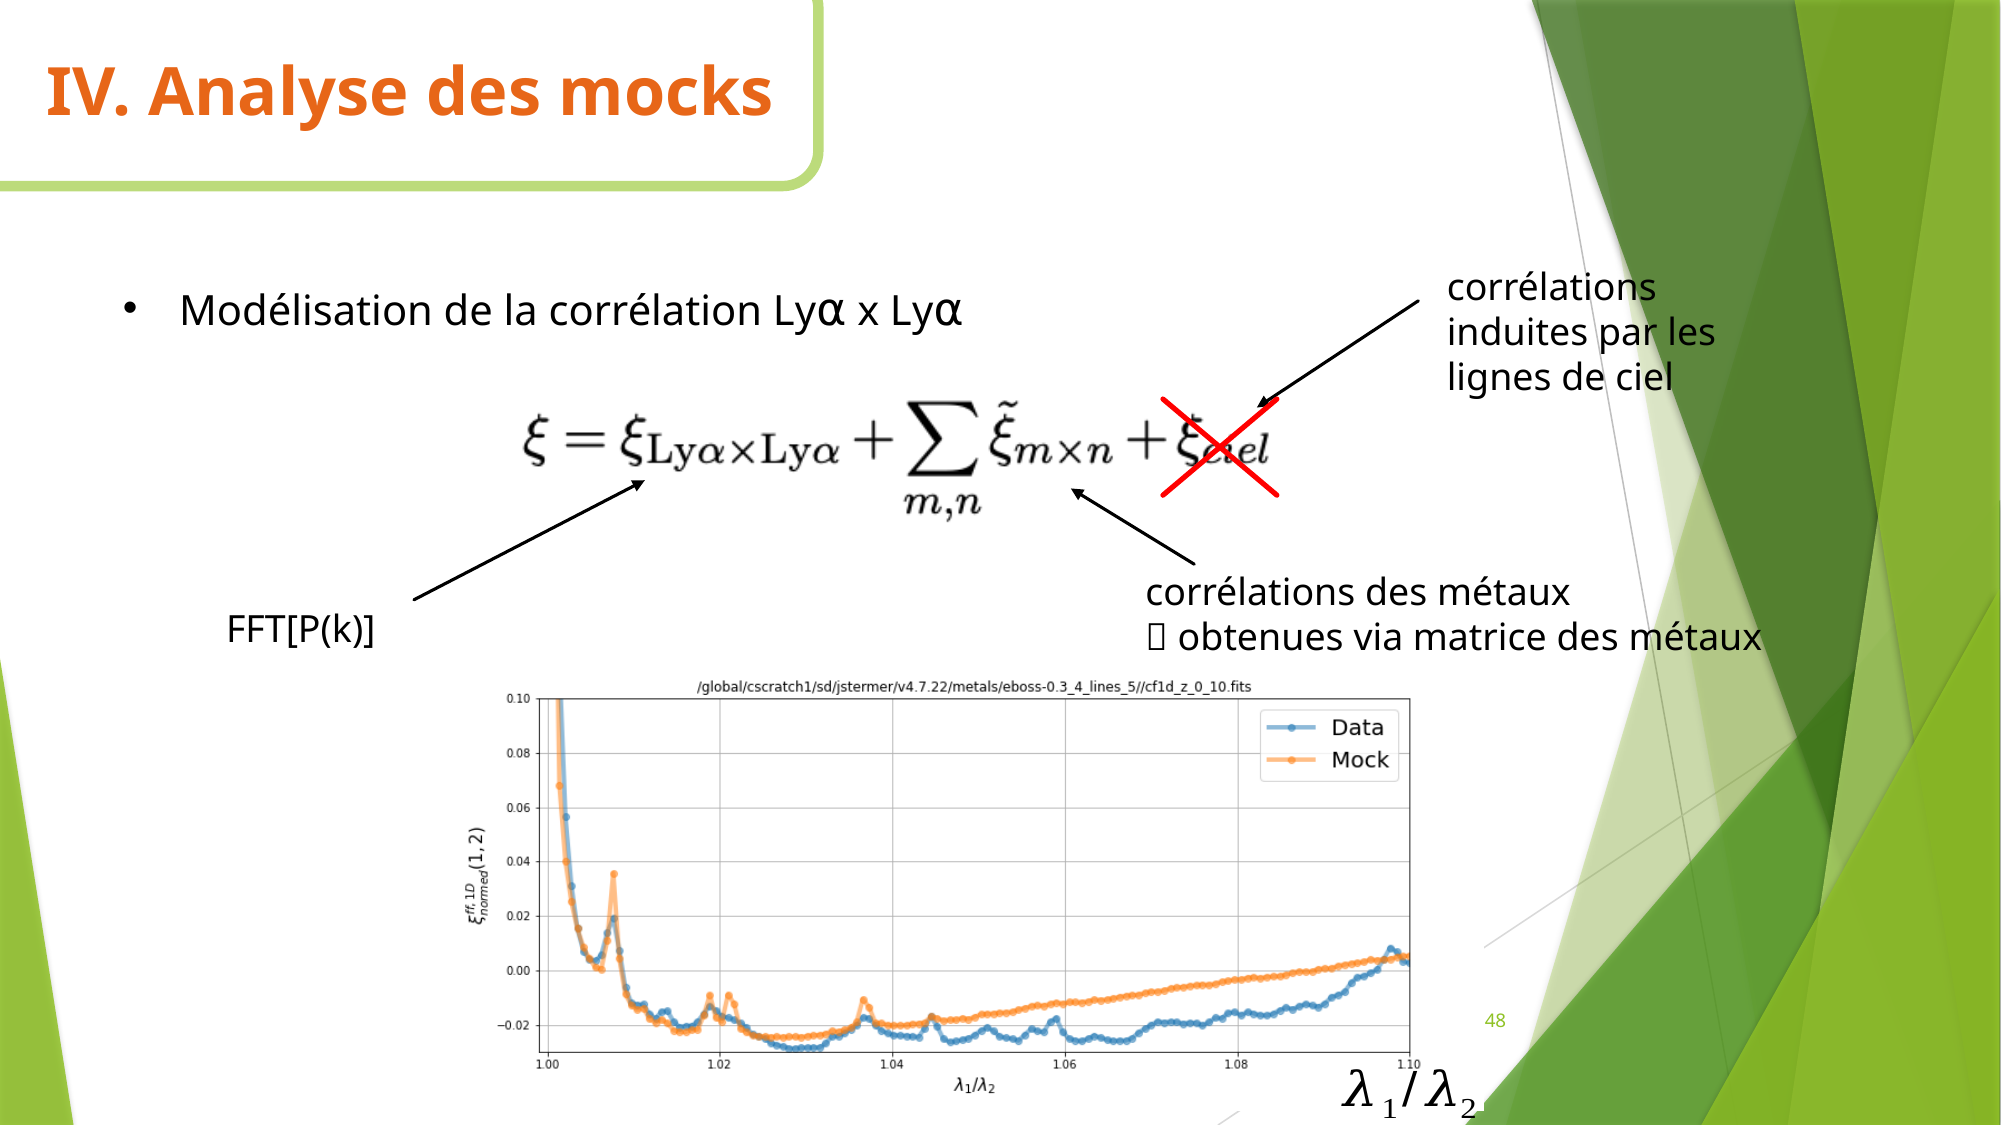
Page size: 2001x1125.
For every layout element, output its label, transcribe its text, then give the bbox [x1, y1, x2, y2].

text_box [413, 479, 646, 601]
text_box Modélisation de la corrélation Ly⍺ x Ly⍺ [108, 272, 1869, 843]
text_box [1162, 398, 1278, 496]
picture [1195, 409, 1285, 534]
slide_number 48 [1490, 991, 1522, 1051]
text_box FFT[P(k)] [211, 597, 391, 658]
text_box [1256, 300, 1419, 409]
text_box [0, 0, 820, 188]
picture [413, 665, 1485, 1112]
text_box corrélations induites par les lignes de ciel [1432, 256, 1769, 406]
text_box corrélations des métaux  obtenues via matrice des métaux [1130, 560, 1790, 665]
picture [507, 383, 1256, 534]
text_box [1070, 487, 1195, 565]
